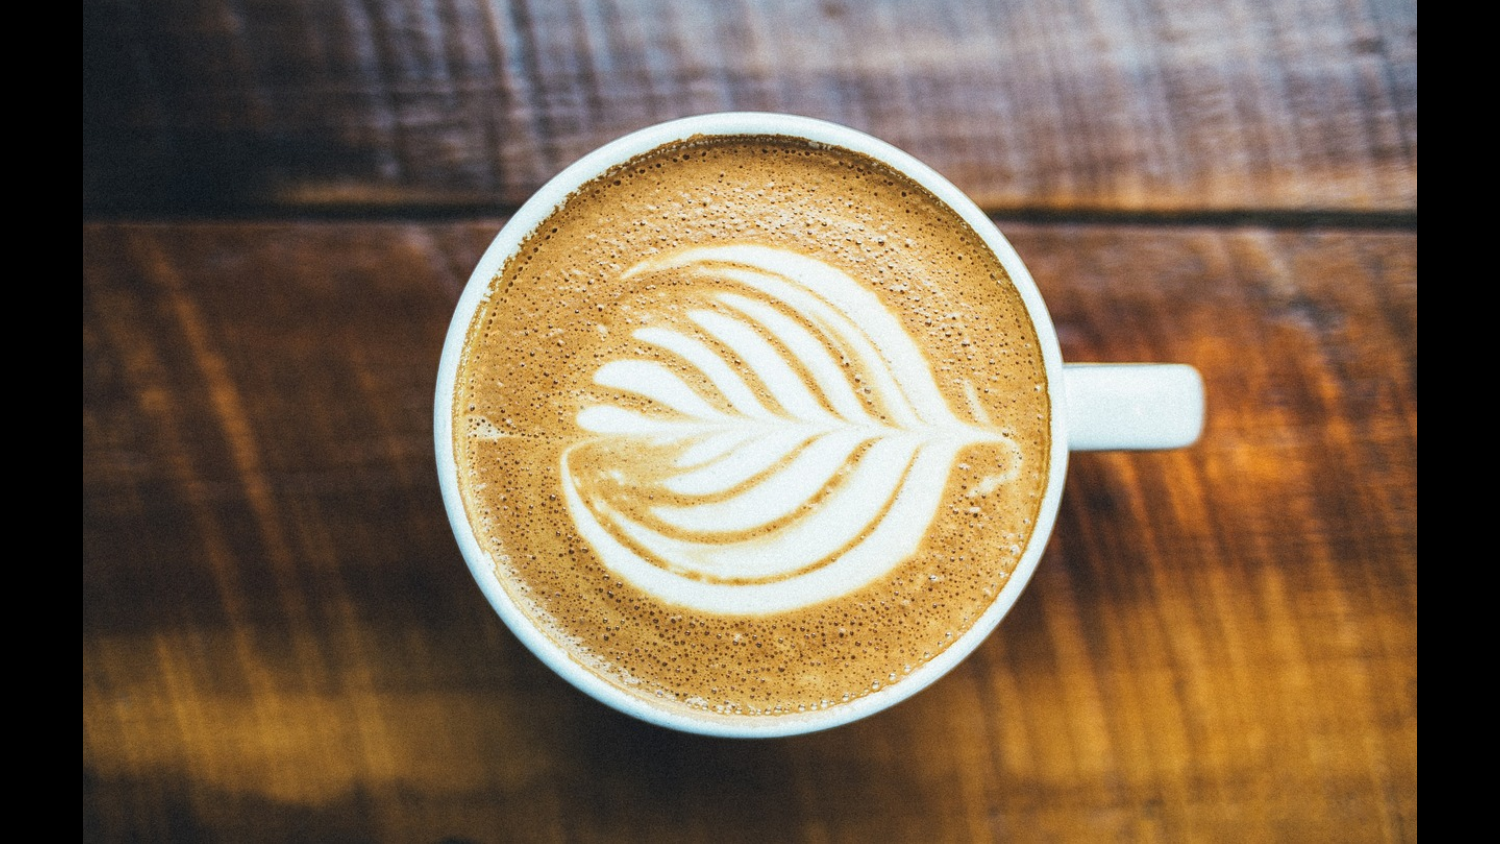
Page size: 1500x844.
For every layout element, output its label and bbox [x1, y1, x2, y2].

picture [83, 0, 1417, 844]
